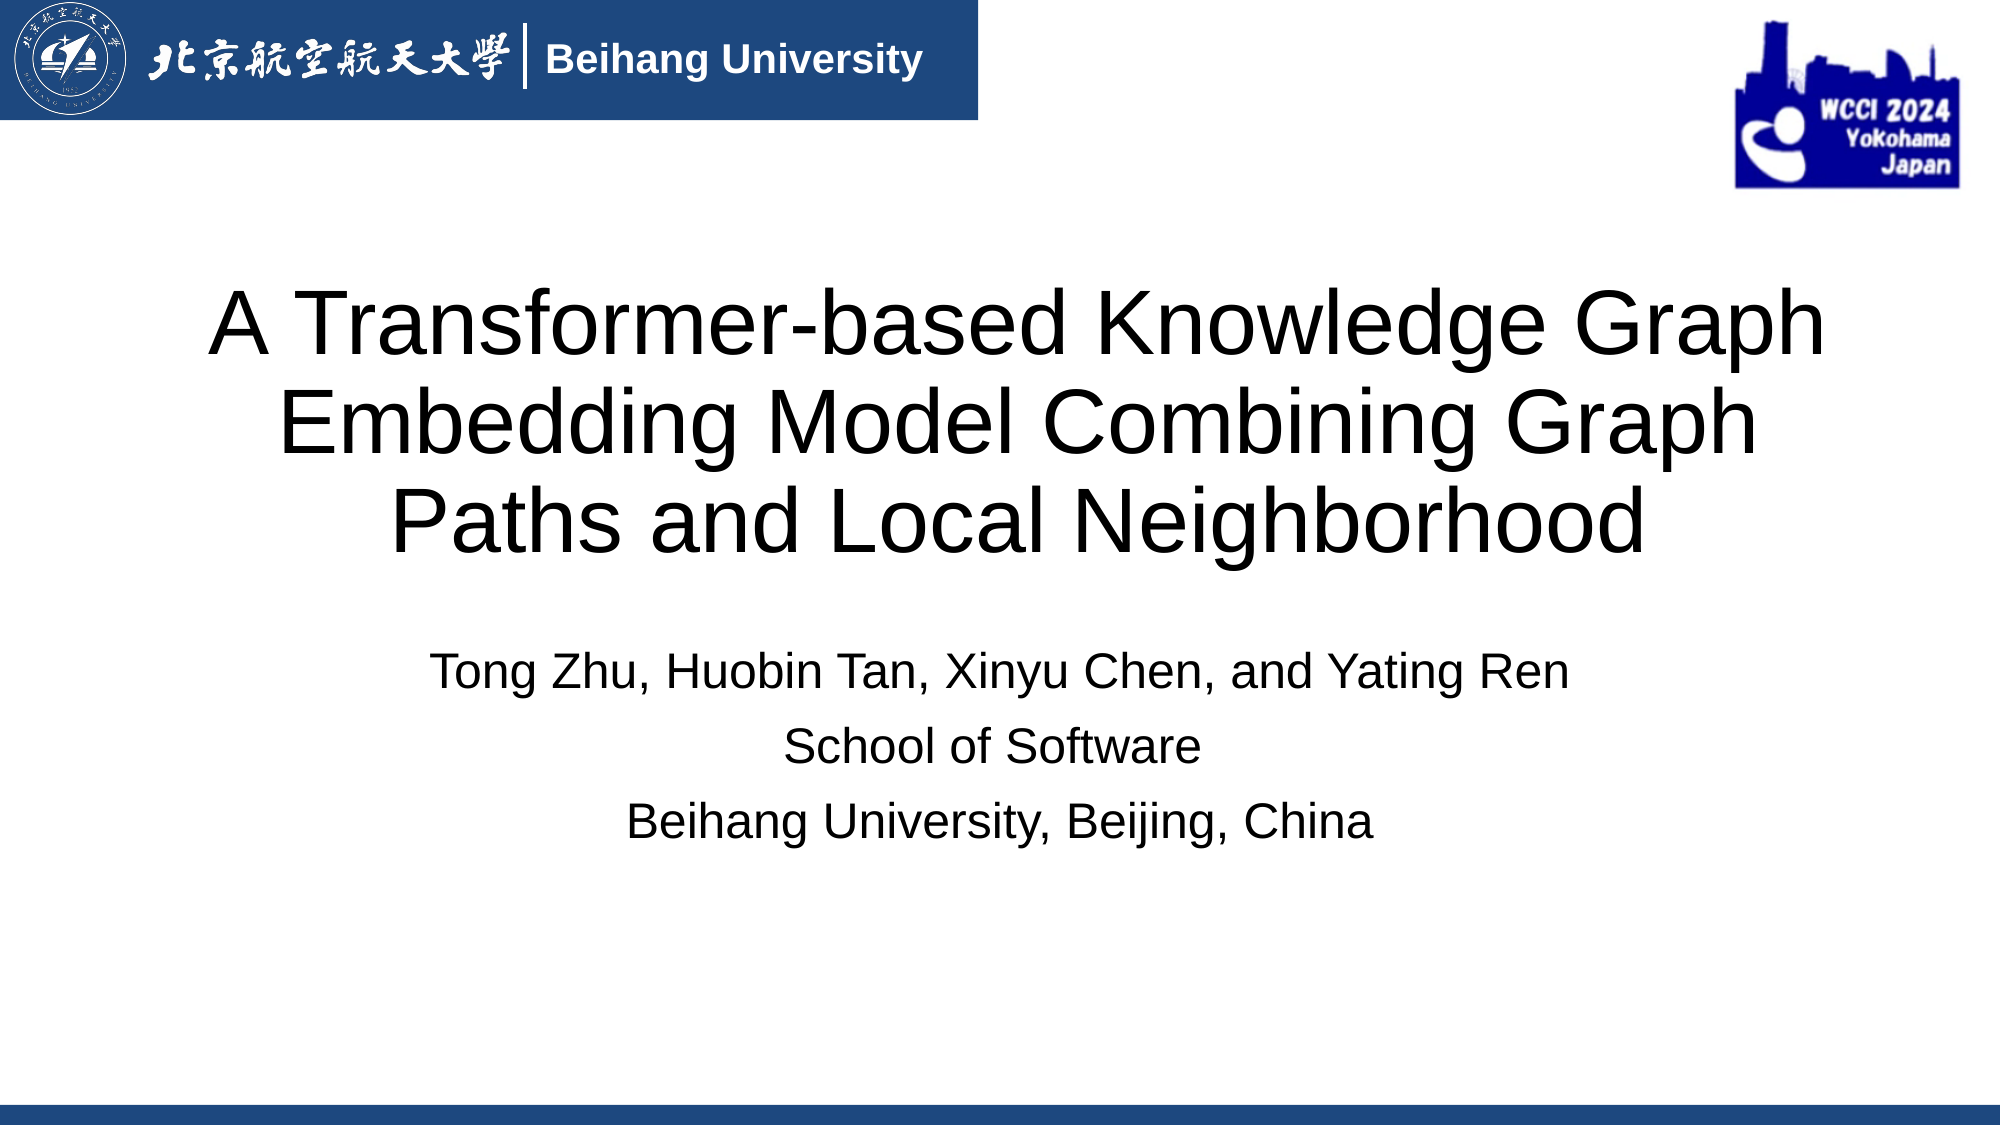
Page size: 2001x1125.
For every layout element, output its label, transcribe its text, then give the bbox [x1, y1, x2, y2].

text_box Beihang University [530, 24, 940, 90]
picture [1723, 18, 1979, 206]
text_box [0, 1104, 2000, 1125]
picture [148, 31, 510, 81]
title A Transformer-based Knowledge Graph Embedding Model Combining Graph Paths and Local Neighborhood [187, 188, 1852, 580]
subtitle Tong Zhu, Huobin Tan, Xinyu Chen, and Yating Ren School of Software Beihang University, Beijing, China [249, 638, 1750, 861]
picture [8, 0, 132, 121]
text_box [0, 0, 8, 121]
text_box [132, 0, 979, 121]
